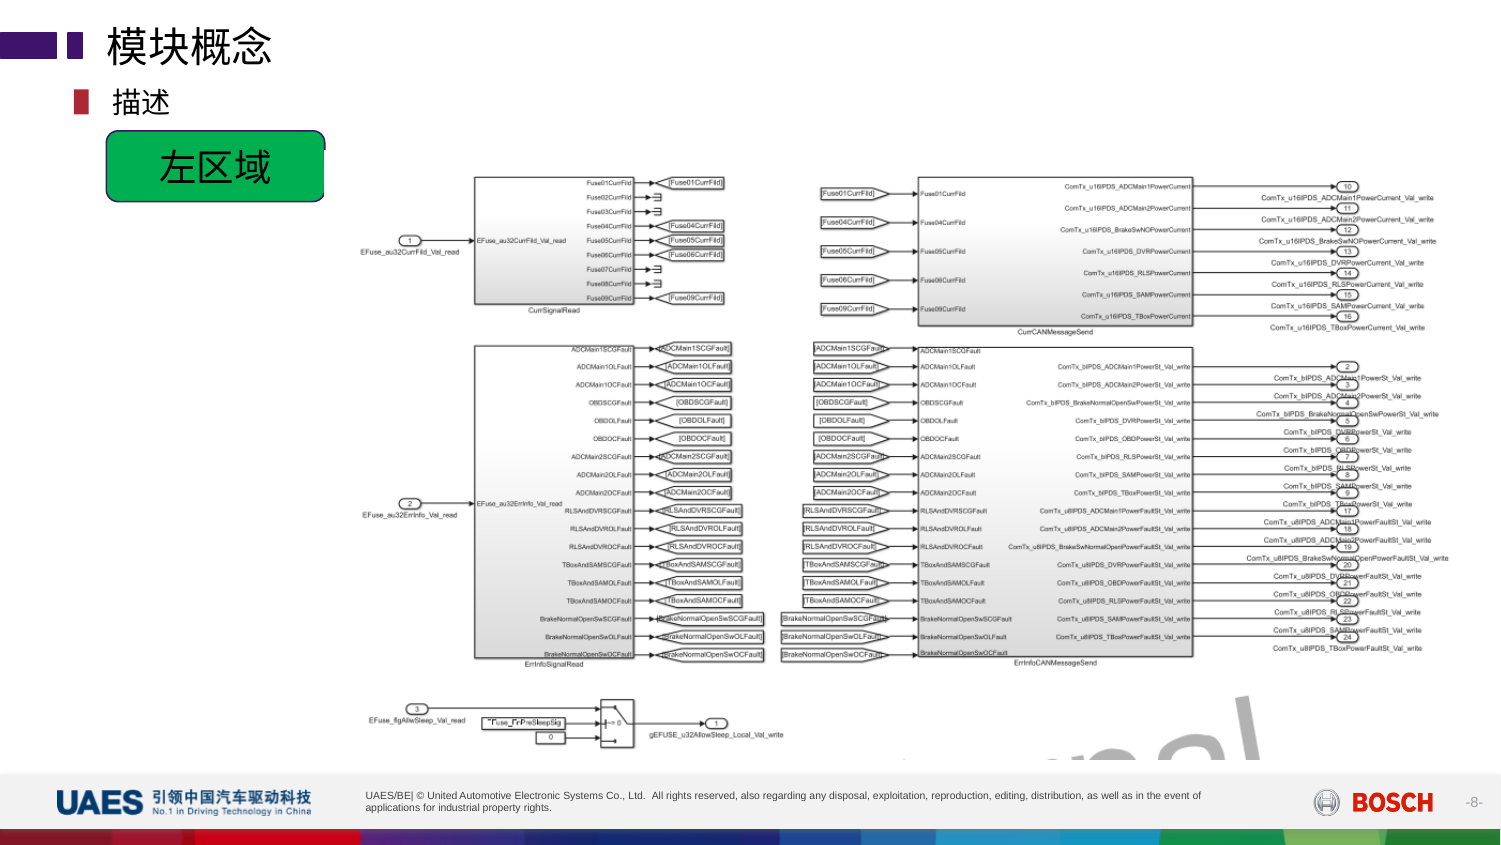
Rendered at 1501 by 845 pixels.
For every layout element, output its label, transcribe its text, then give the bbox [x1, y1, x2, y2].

picture [57, 789, 311, 816]
text_box 左区域 [104, 128, 327, 204]
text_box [0, 20, 544, 72]
picture [324, 149, 1460, 760]
picture [0, 829, 1501, 845]
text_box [73, 83, 698, 120]
